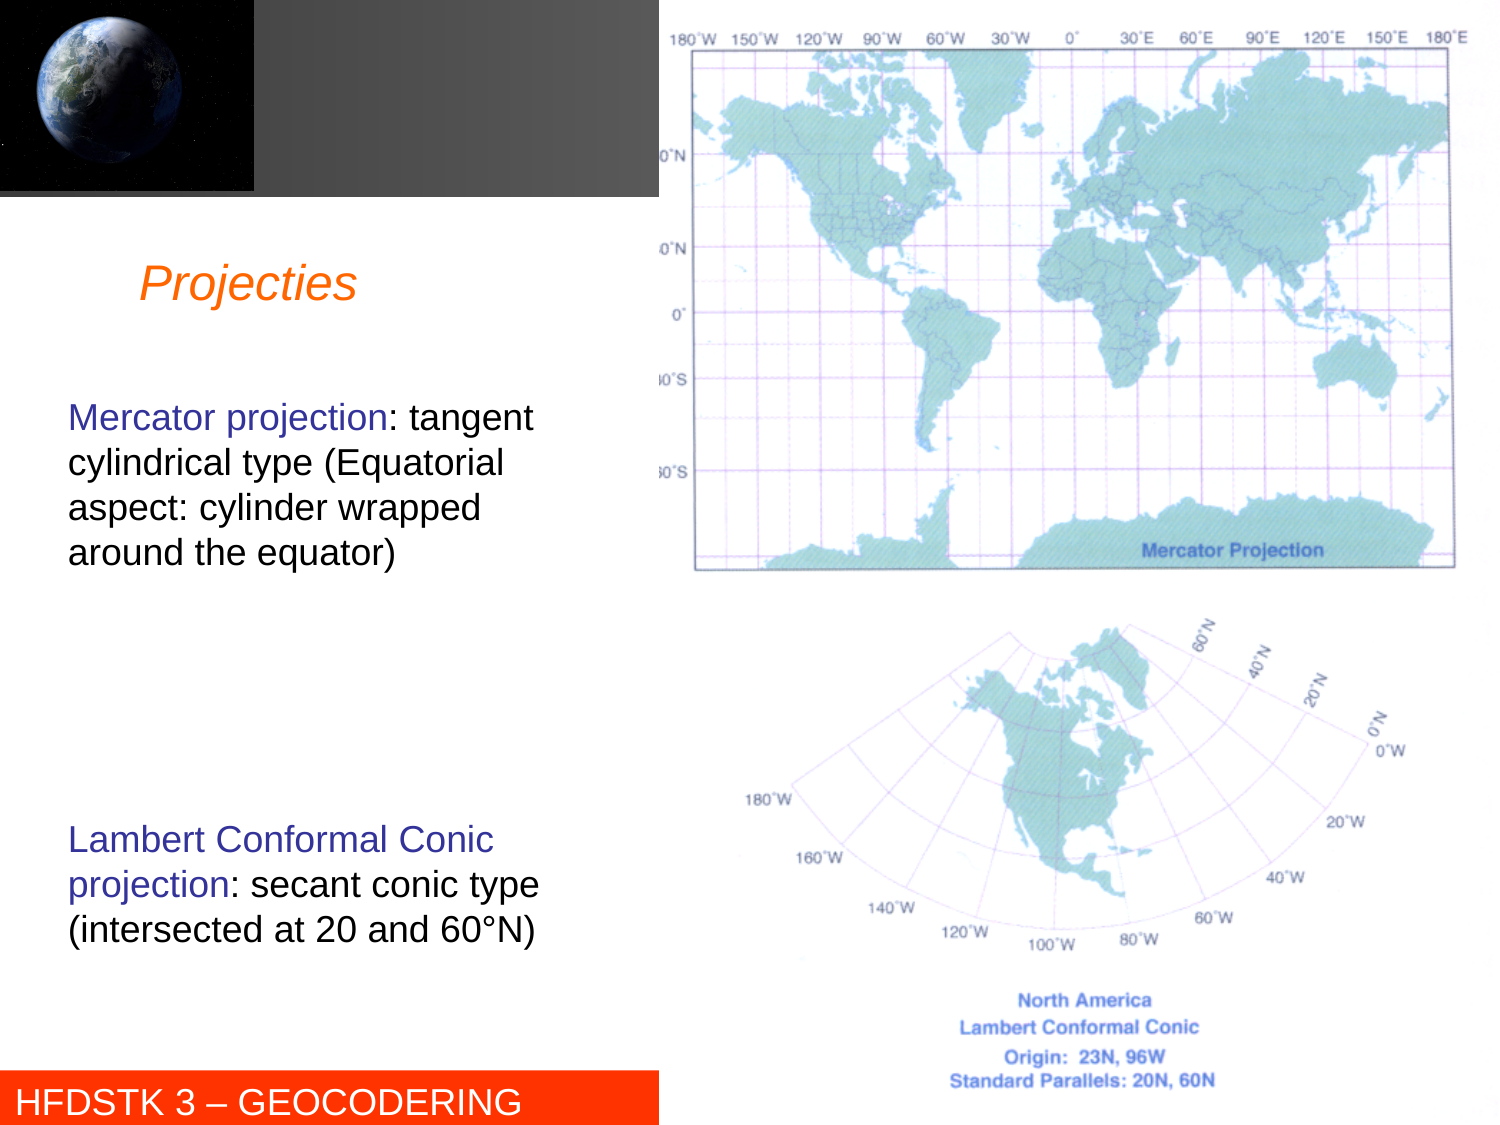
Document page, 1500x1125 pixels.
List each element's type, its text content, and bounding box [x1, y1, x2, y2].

text_box Mercator projection: tangent cylindrical type (Equatorial aspect: cylinder wrapped around the equator) Lambert Conformal Conic projection: secant conic type (intersected at 20 and 60°N) [53, 385, 620, 958]
text_box [256, 0, 657, 197]
text_box HFDSTK 3 – GEOCODERING [0, 1070, 654, 1125]
picture [659, 0, 1500, 1125]
picture [0, 0, 255, 191]
text_box Projecties [123, 243, 654, 319]
